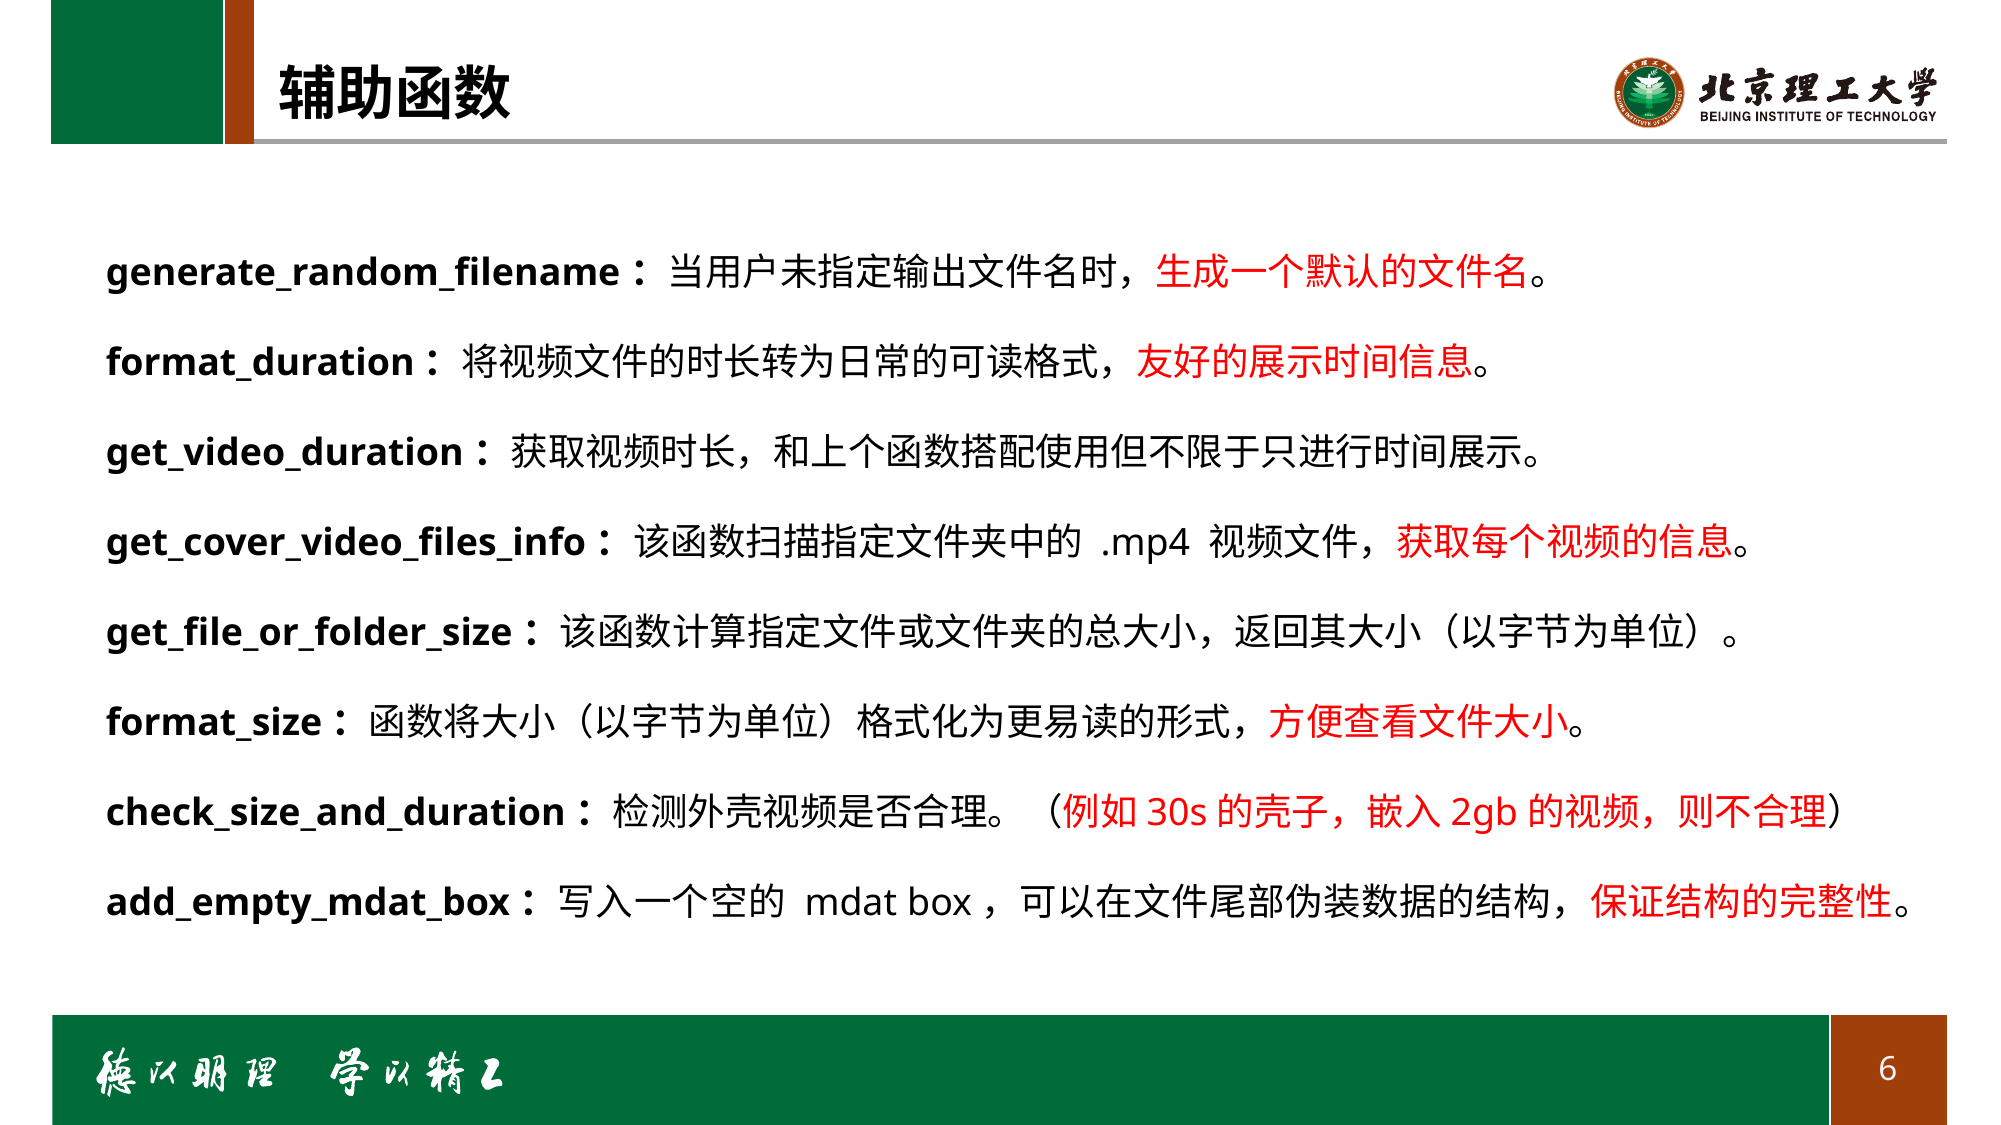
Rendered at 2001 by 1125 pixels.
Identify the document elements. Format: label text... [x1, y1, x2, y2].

text_box generate_random_filename：当用户未指定输出文件名时，生成一个默认的文件名。 format_duration：将视频文件的时长转为日常的可读格式，友好的展示时间信息。 get_video_duration：获取视频时长，和上个函数搭配使用但不限于只进行时间展示。 get_cover_video_files_info：该函数扫描指定文件夹中的 .mp4 视频文件，获取每个视频的信息。 get_file_or_folder_size：该函数计算指定文件或文件夹的总大小，返回其大小（以字节为单位）。 format_size：函数将大小（以字节为单位）格式化为更易读的形式，方便查看文件大小。 check_size_and_duration：检测外壳视频是否合理。（例如30s的壳子，嵌入2gb的视频，则不合理） add_empty_mdat_box：写入一个空的 mdat box，可以在文件尾部伪装数据的结构，保证结构的完整性。 [91, 195, 1909, 931]
title 辅助函数 [263, 56, 1682, 136]
